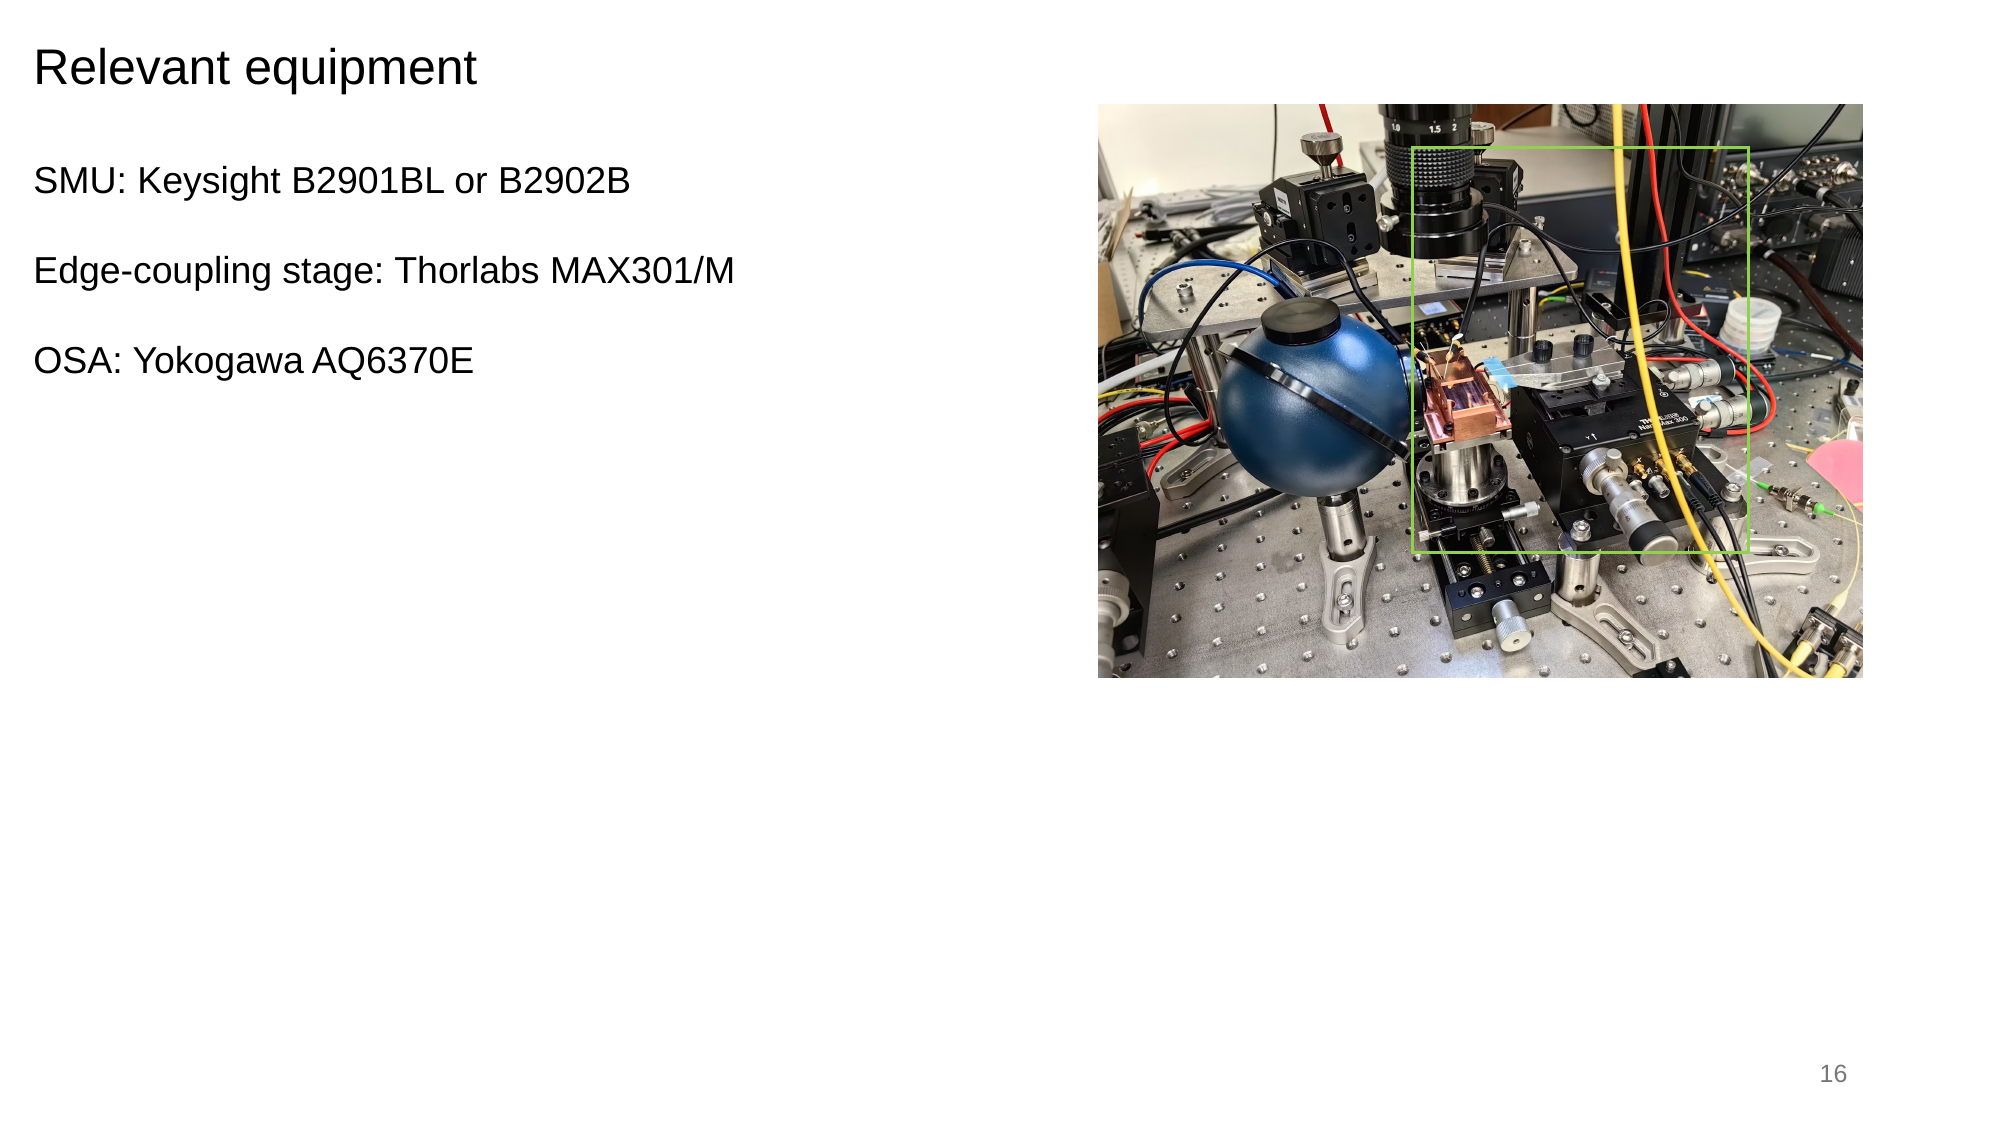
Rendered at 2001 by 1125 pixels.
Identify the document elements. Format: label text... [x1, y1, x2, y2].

slide_number 16 [1412, 1042, 1863, 1103]
text_box SMU: Keysight B2901BL or B2902B Edge-coupling stage: Thorlabs MAX301/M OSA: Yokogawa AQ6370E [18, 103, 1944, 389]
picture [1098, 104, 1863, 679]
text_box Relevant equipment [18, 27, 1499, 103]
